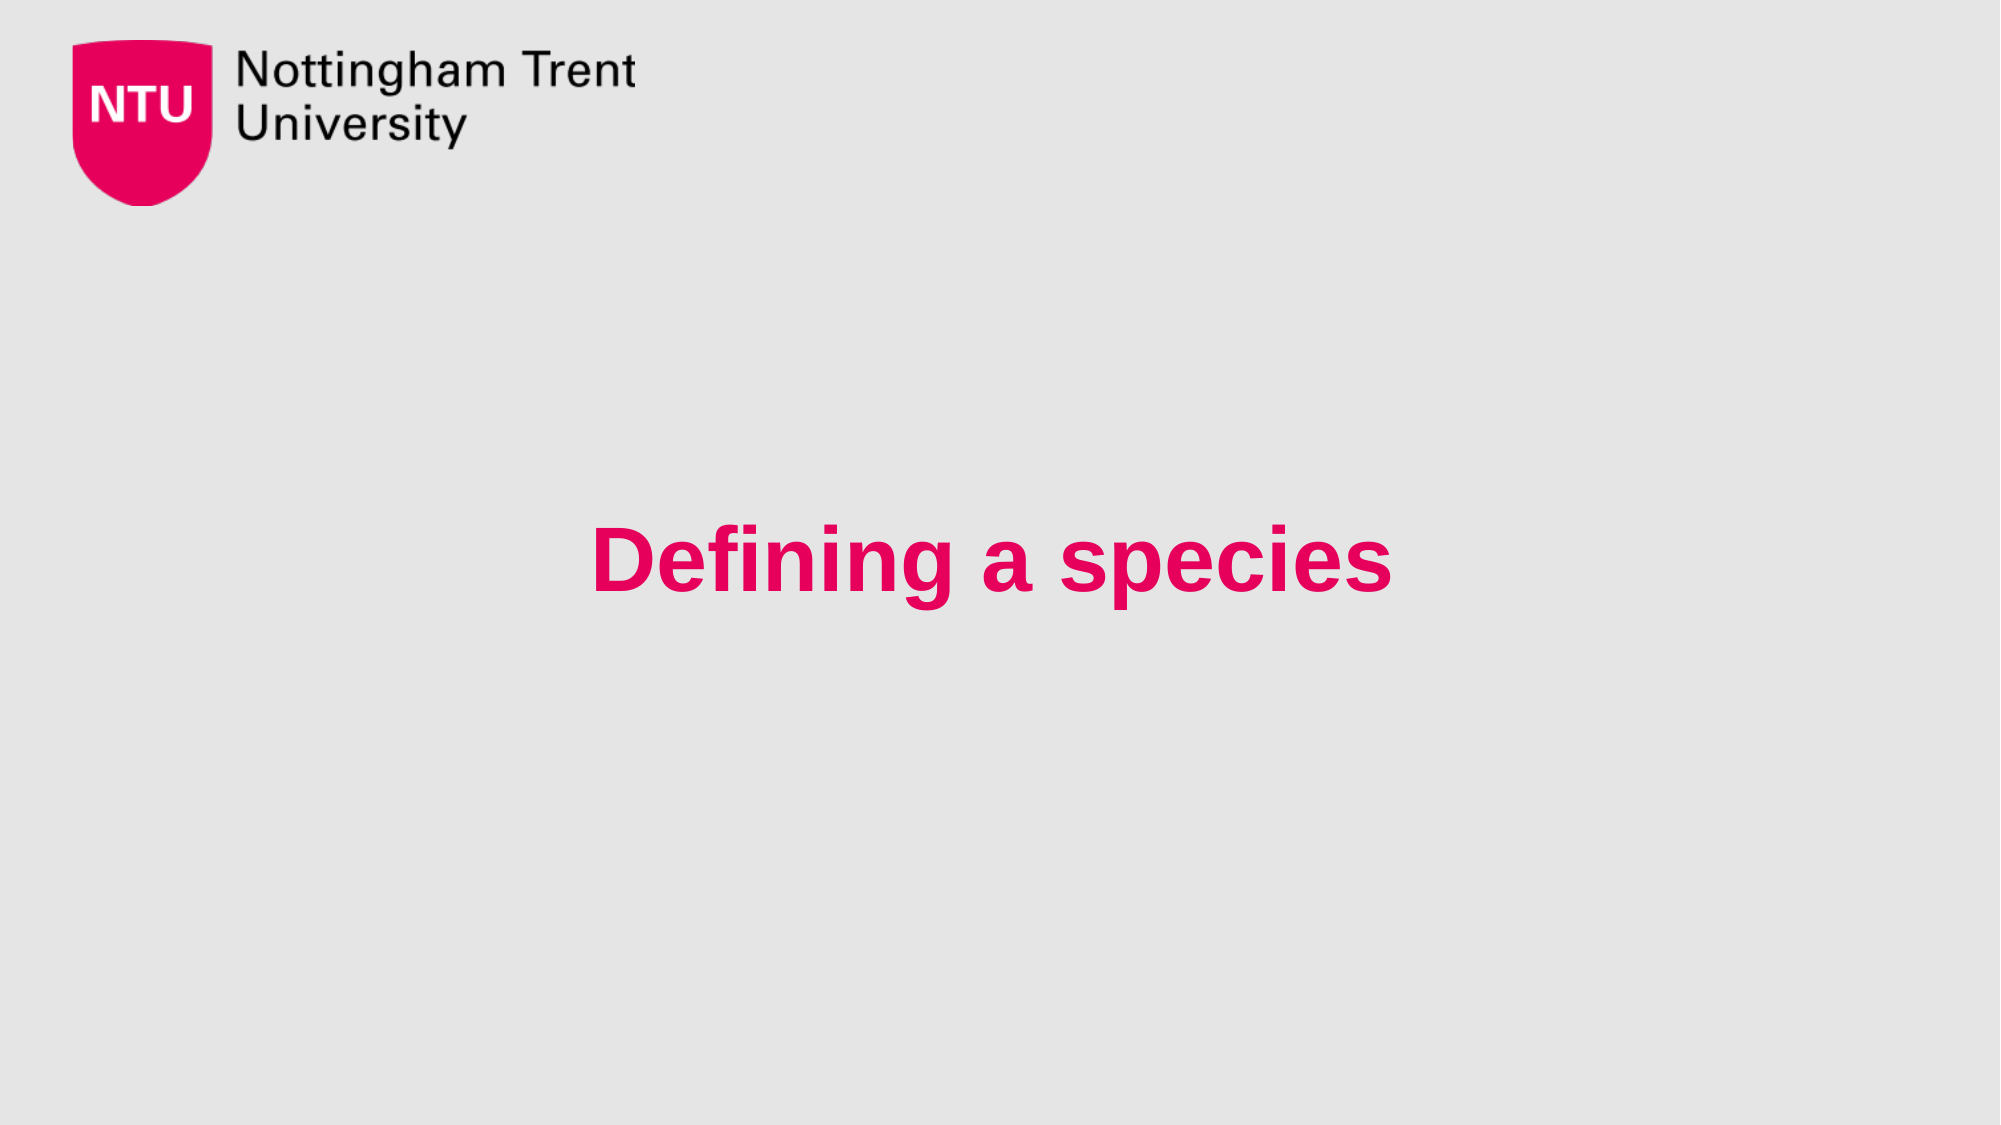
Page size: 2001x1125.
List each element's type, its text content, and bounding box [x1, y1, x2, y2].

title Defining a species [72, 507, 1928, 618]
